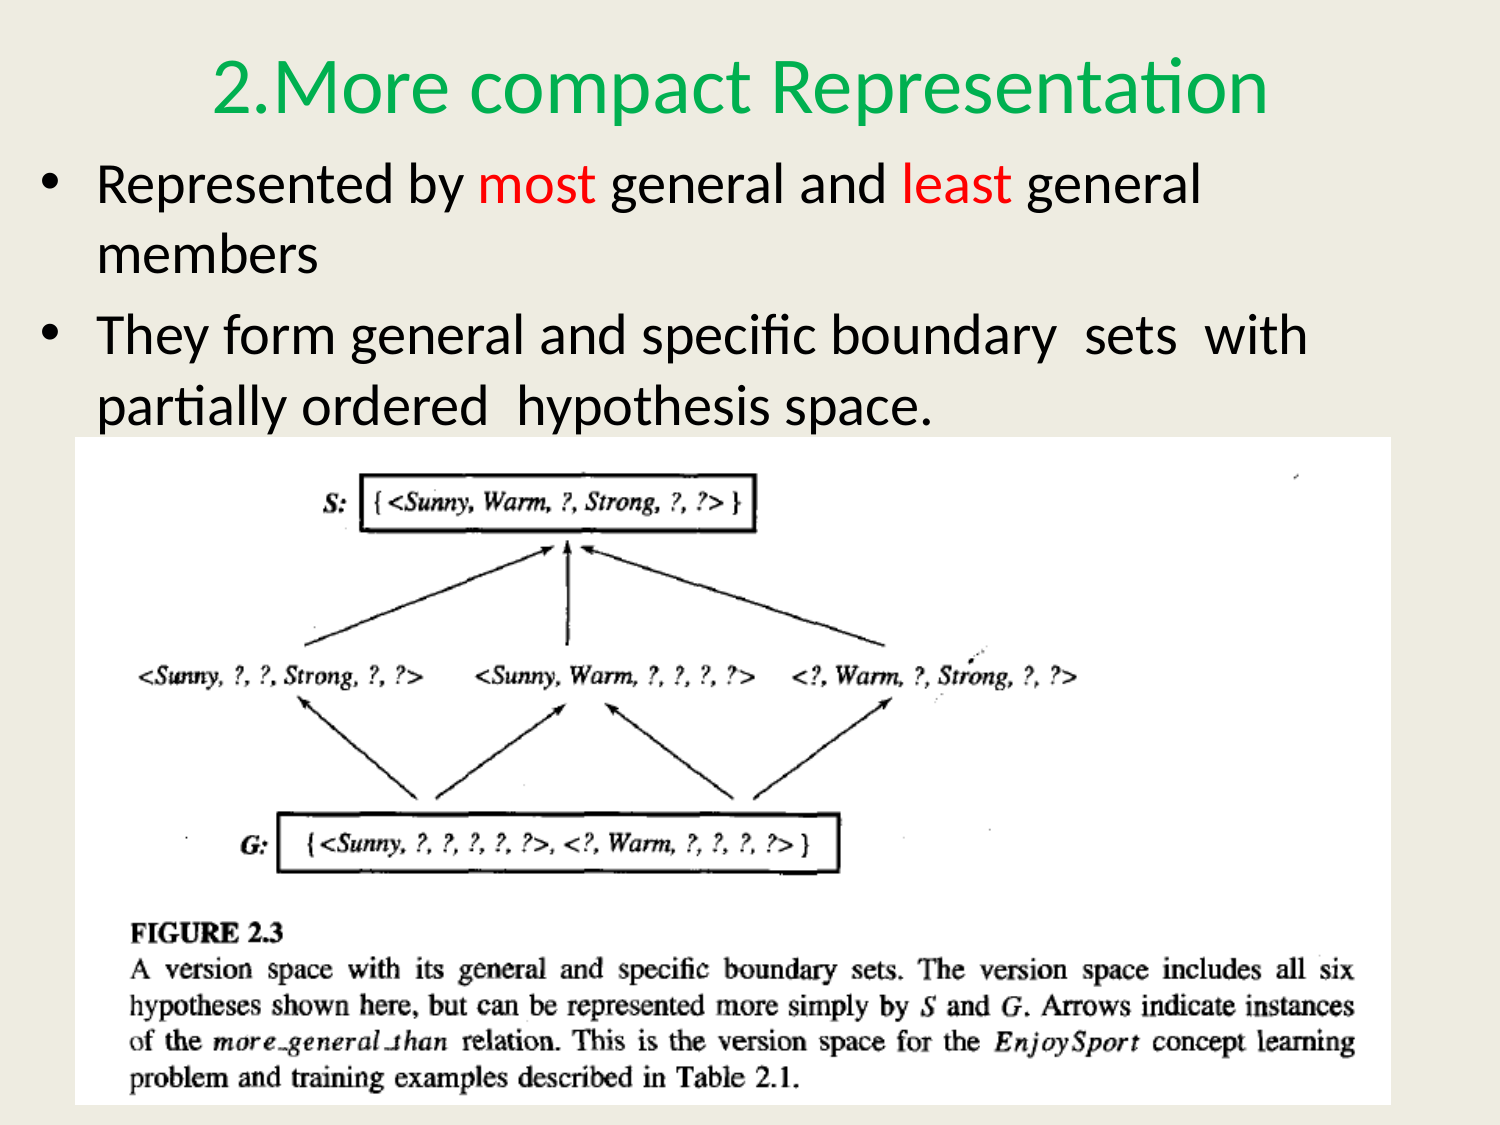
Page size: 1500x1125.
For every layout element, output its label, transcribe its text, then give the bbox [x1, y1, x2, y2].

title 2.More compact Representation [75, 24, 1425, 137]
list Represented by most general and least general members They form general and specific boundary sets with partially ordered hypothesis space. [24, 137, 1463, 1005]
picture [74, 437, 1391, 1105]
